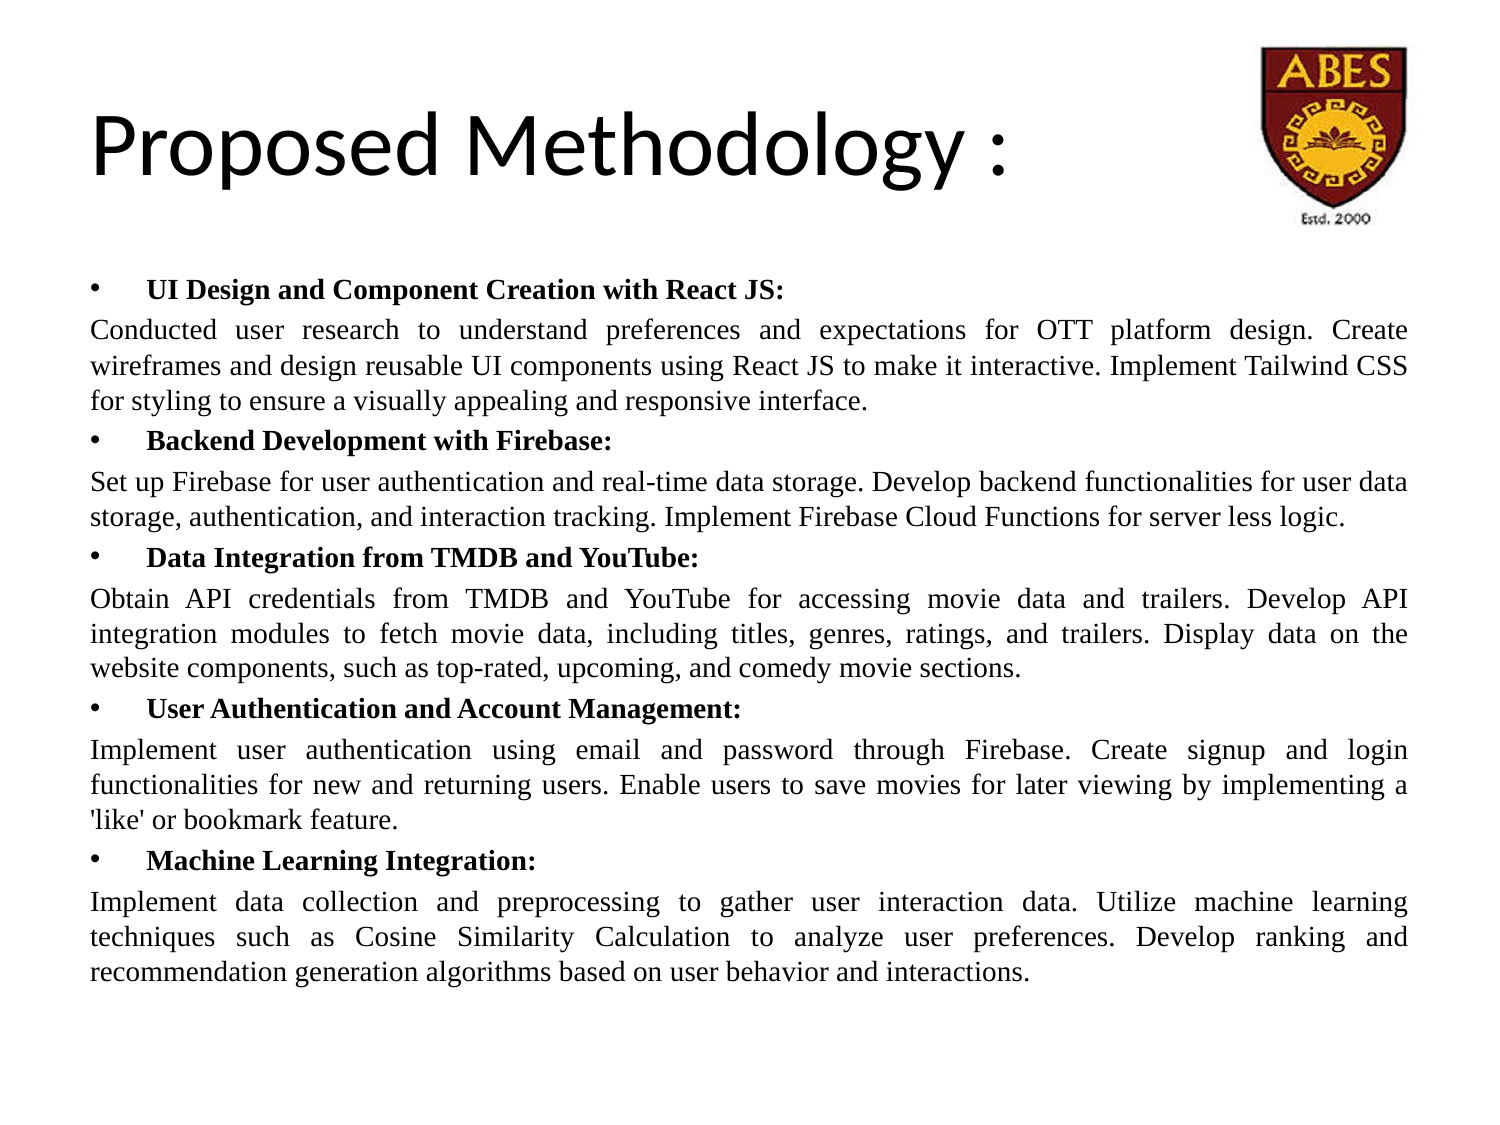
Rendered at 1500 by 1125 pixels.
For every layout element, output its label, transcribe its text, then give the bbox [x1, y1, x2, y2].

title Proposed Methodology : [75, 45, 1136, 233]
picture [1227, 44, 1438, 226]
list UI Design and Component Creation with React JS: Conducted user research to understand preferences and expectations for OTT platform design. Create wireframes and design reusable UI components using React JS to make it interactive. Implement Tailwind CSS for styling to ensure a visually appealing and responsive interface. Backend Development with Firebase: Set up Firebase for user authentication and real-time data storage. Develop backend functionalities for user data storage, authentication, and interaction tracking. Implement Firebase Cloud Functions for server less logic. Data Integration from TMDB and YouTube: Obtain API credentials from TMDB and YouTube for accessing movie data and trailers. Develop API integration modules to fetch movie data, including titles, genres, ratings, and trailers. Display data on the website components, such as top-rated, upcoming, and comedy movie sections. User Authentication and Account Management: Implement user authentication using email and password through Firebase. Create signup and login functionalities for new and returning users. Enable users to save movies for later viewing by implementing a 'like' or bookmark feature. Machine Learning Integration: Implement data collection and preprocessing to gather user interaction data. Utilize machine learning techniques such as Cosine Similarity Calculation to analyze user preferences. Develop ranking and recommendation generation algorithms based on user behavior and interactions. [75, 262, 1425, 1005]
